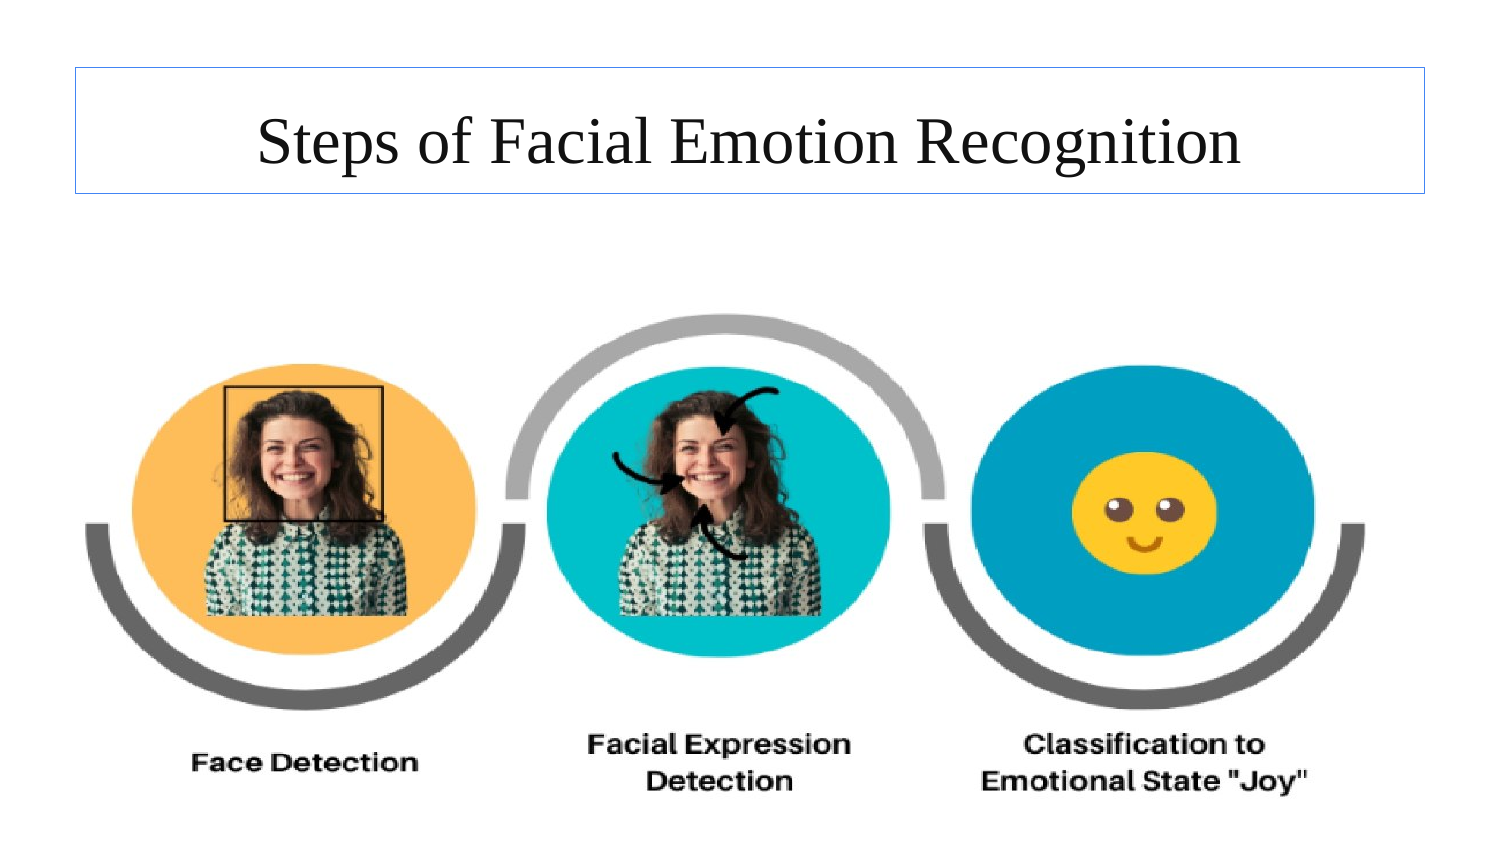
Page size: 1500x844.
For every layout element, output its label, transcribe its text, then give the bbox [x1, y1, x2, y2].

title Steps of Facial Emotion Recognition [75, 67, 1425, 194]
picture [68, 296, 1409, 844]
